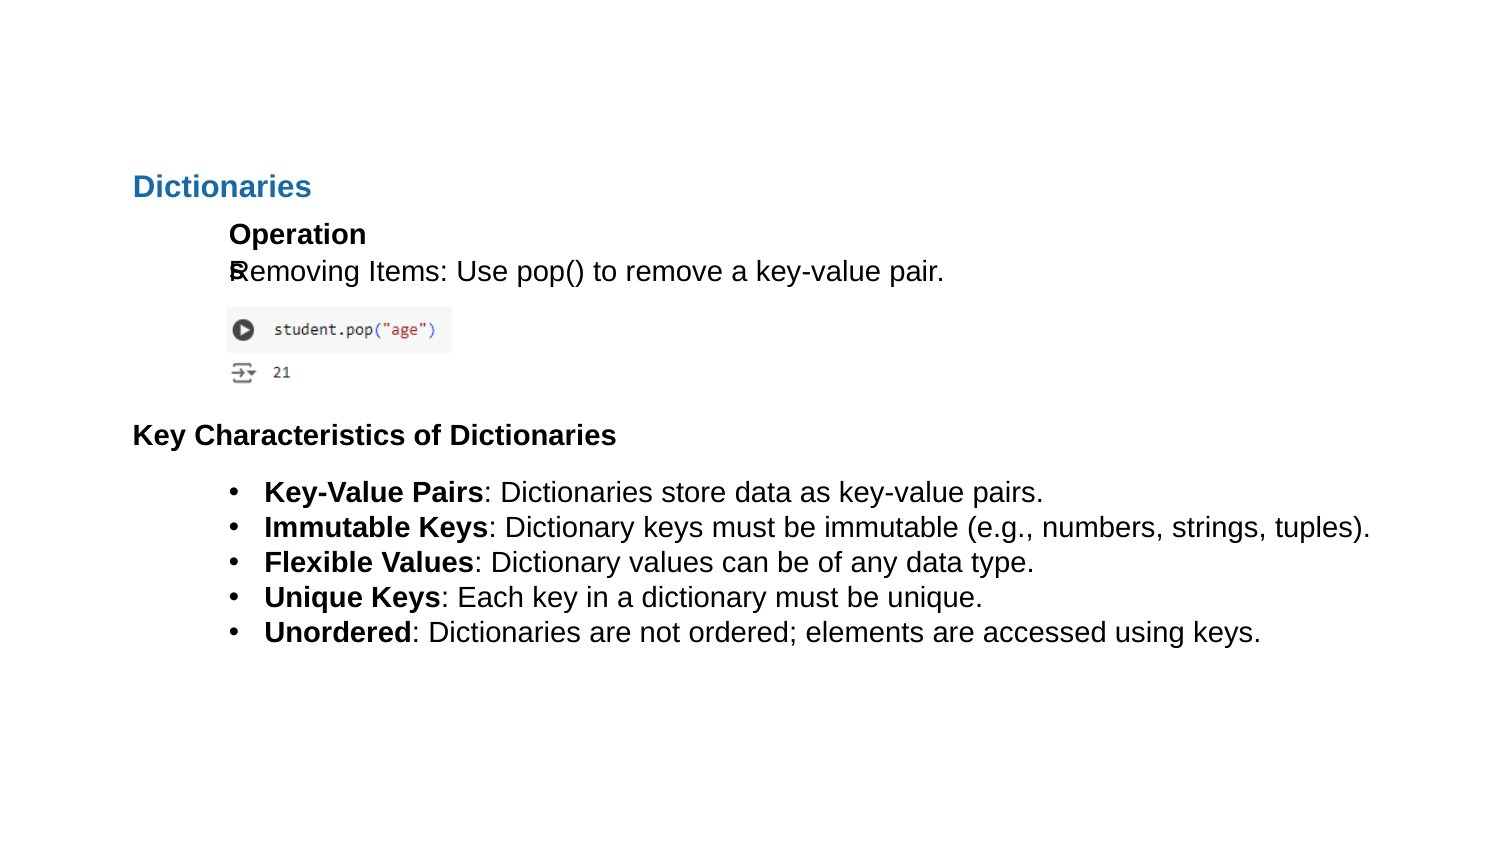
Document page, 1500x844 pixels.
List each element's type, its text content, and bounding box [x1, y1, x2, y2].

text_box Operations [217, 209, 390, 247]
text_box Dictionaries [121, 160, 333, 210]
text_box Key-Value Pairs: Dictionaries store data as key-value pairs. Immutable Keys: Dictionary keys must be immutable (e.g., numbers, strings, tuples). Flexible Values: Dictionary values can be of any data type. Unique Keys: Each key in a dictionary must be unique. Unordered: Dictionaries are not ordered; elements are accessed using keys. [217, 468, 1385, 654]
text_box Key Characteristics of Dictionaries [121, 410, 872, 457]
picture [226, 304, 453, 399]
text_box Removing Items: Use pop() to remove a key-value pair. [217, 247, 968, 294]
